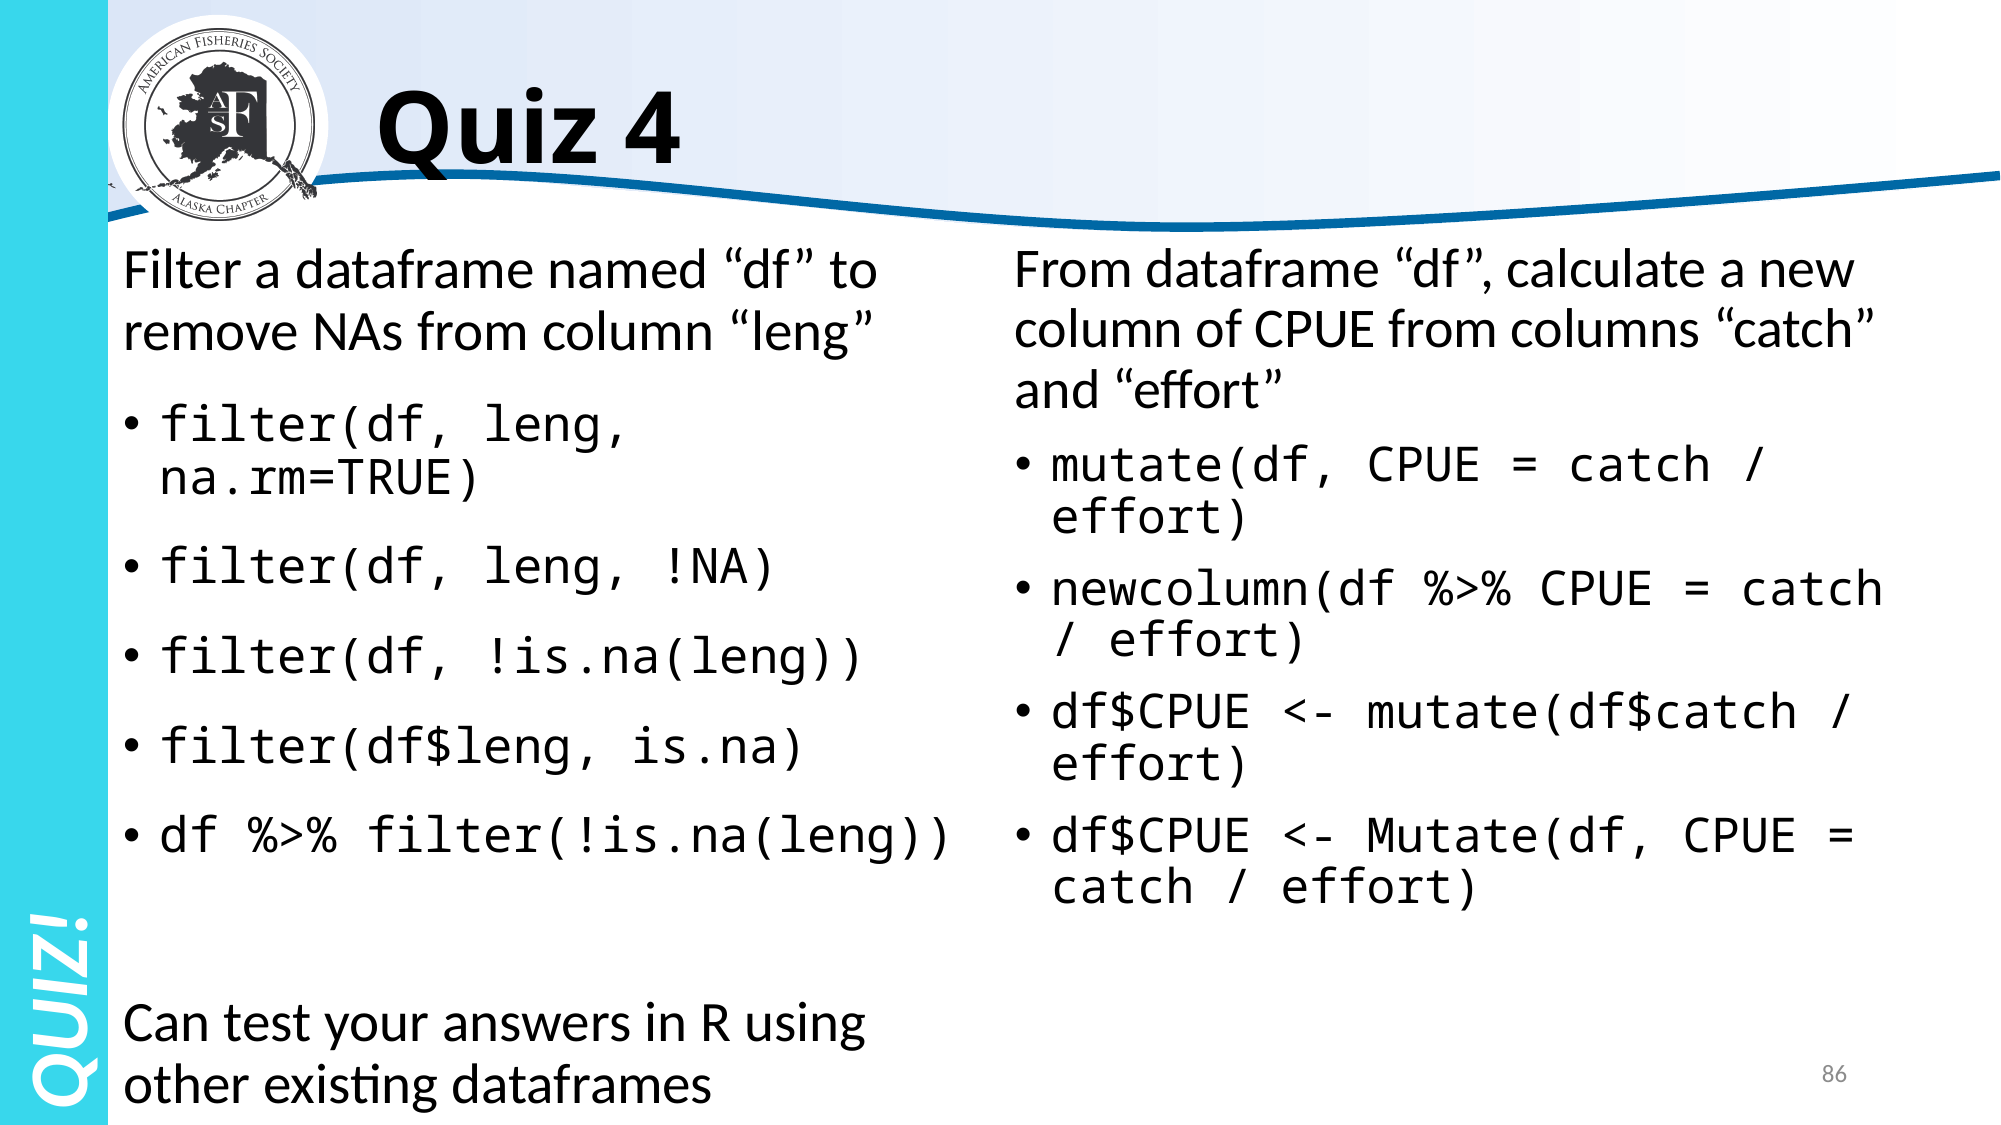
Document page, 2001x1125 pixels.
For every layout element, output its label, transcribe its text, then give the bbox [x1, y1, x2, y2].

slide_number 86 [1412, 1042, 1863, 1103]
list Filter a dataframe named “df” to remove NAs from column “leng” filter(df, leng, na.rm=TRUE) filter(df, leng, !NA) filter(df, !is.na(leng)) filter(df$leng, is.na) df %>% filter(!is.na(leng)) Can test your answers in R using other existing dataframes [109, 231, 1000, 1125]
text_box From dataframe “df”, calculate a new column of CPUE from columns “catch” and “effort” mutate(df, CPUE = catch / effort) newcolumn(df %>% CPUE = catch / effort) df$CPUE <- mutate(df$catch / effort) df$CPUE <- Mutate(df, CPUE = catch / effort) [999, 231, 1921, 928]
picture [109, 28, 317, 221]
text_box QUIZ! [0, 0, 109, 1125]
title Quiz 4 [359, 30, 1863, 231]
